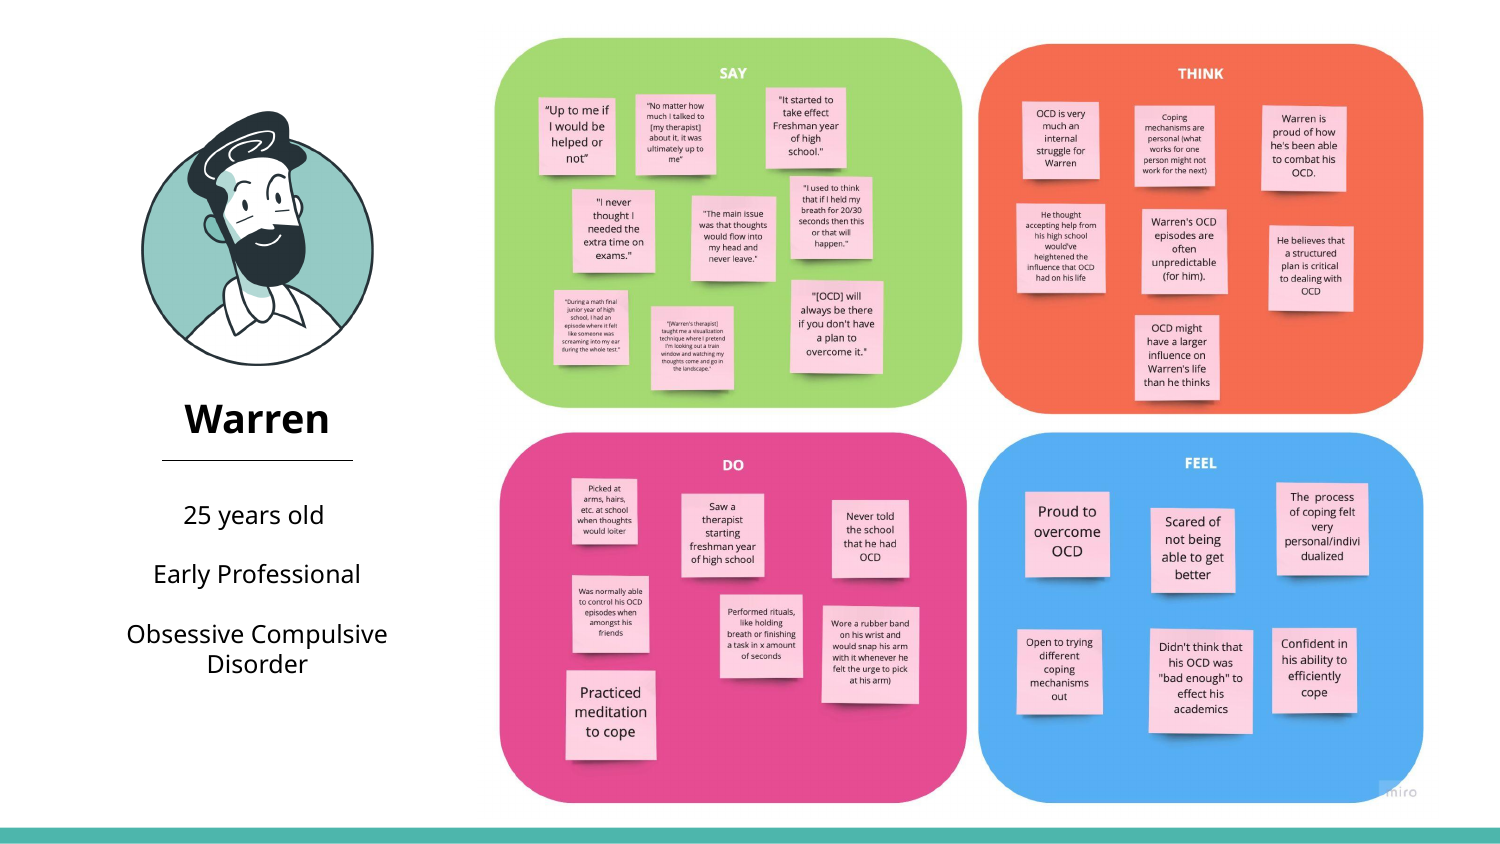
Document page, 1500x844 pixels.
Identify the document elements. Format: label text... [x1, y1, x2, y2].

text_box 25 years old Early Professional Obsessive Compulsive Disorder [107, 484, 407, 689]
picture [141, 111, 374, 367]
text_box Warren [154, 378, 361, 454]
picture [477, 24, 1439, 819]
